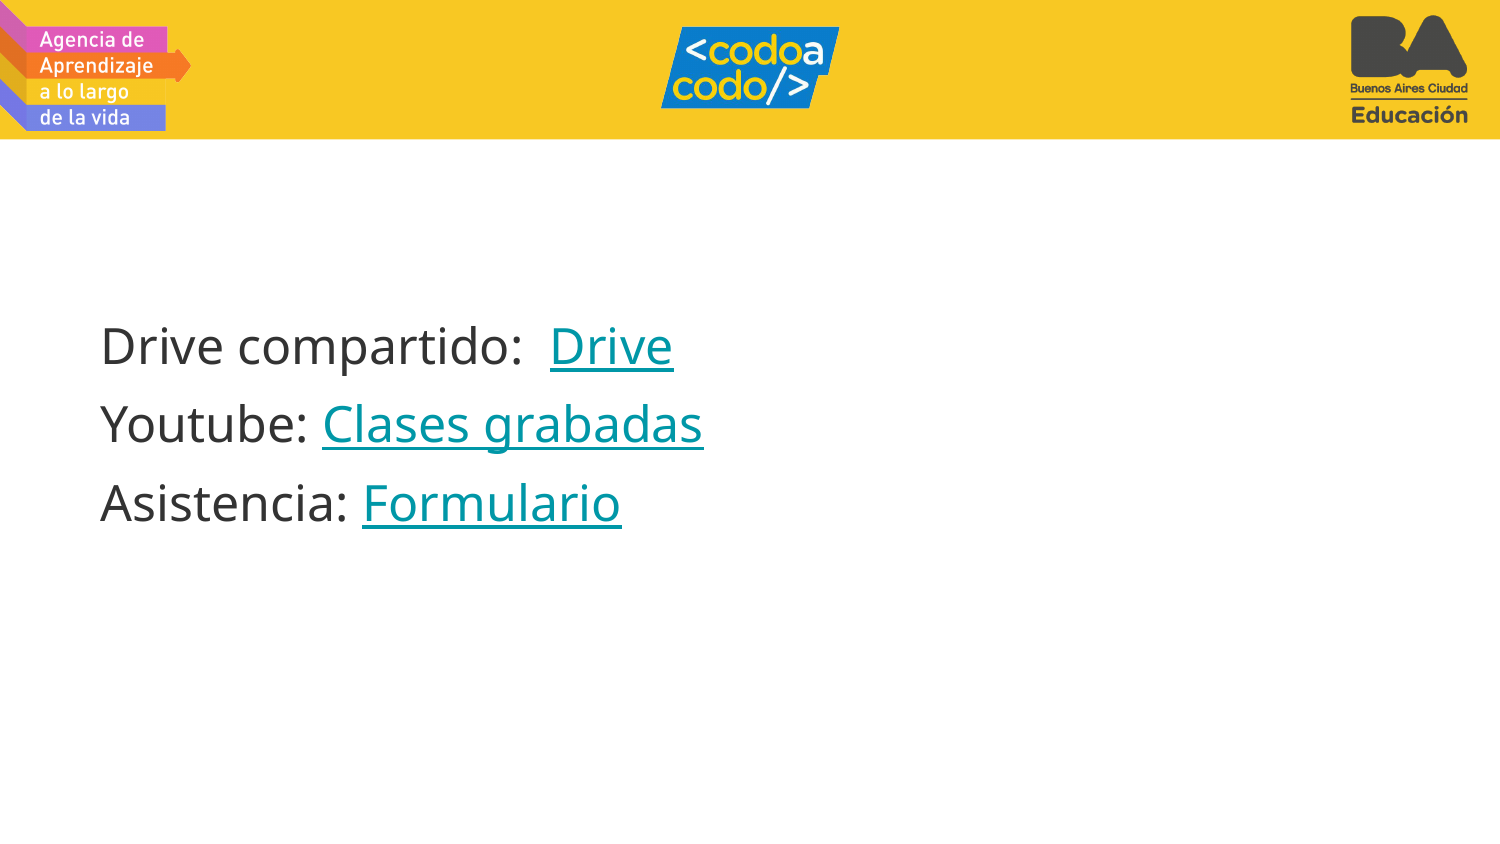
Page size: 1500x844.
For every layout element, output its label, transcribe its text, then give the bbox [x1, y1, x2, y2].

picture [1297, 0, 1500, 182]
title Drive compartido: Drive Youtube: Clases grabadas Asistencia: Formulario [85, 124, 1415, 720]
picture [0, 0, 191, 131]
picture [660, 26, 840, 109]
